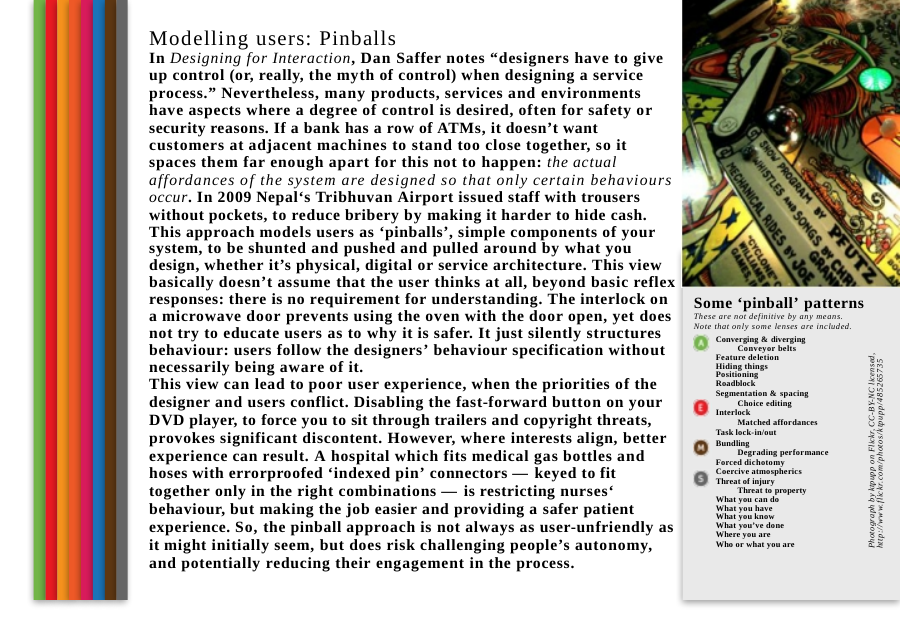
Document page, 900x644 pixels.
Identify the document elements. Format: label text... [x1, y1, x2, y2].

picture [693, 438, 712, 460]
picture [680, 0, 900, 288]
text_box [79, 0, 88, 602]
picture [693, 399, 712, 418]
text_box [115, 0, 130, 602]
picture [693, 332, 712, 353]
text_box [91, 0, 100, 602]
text_box [55, 0, 64, 602]
text_box [103, 0, 111, 602]
text_box http://www.flickr.com/photos/ktpupp/485265735 [874, 337, 885, 549]
text_box [32, 0, 40, 602]
text_box [67, 0, 76, 602]
text_box Some ‘pinball’ patterns These are not definitive by any means. Note that only some lenses are included. Converging & diverging Conveyor belts Feature deletion Hiding things Positioning Roadblock Segmentation & spacing Choice editing Interlock Matched affordances Task lock-in/out Bundling Degrading performance Forced dichotomy Coercive atmospherics Threat of injury Threat to property What you can do What you have What you know What you’ve done Where you are Who or what you are [693, 296, 870, 550]
text_box Modelling users: Pinballs In Designing for Interaction, Dan Saffer notes “designers have to give up control (or, really, the myth of control) when designing a service process.” Nevertheless, many products, services and environments have aspects where a degree of control is desired, often for safety or security reasons. If a bank has a row of ATMs, it doesn’t want customers at adjacent machines to stand too close together, so it spaces them far enough apart for this not to happen: the actual affordances of the system are designed so that only certain behaviours occur. In 2009 Nepal‘s Tribhuvan Airport issued staff with trousers without pockets, to reduce bribery by making it harder to hide cash. This approach models users as ‘pinballs’, simple components of your system, to be shunted and pushed and pulled around by what you design, whether it’s physical, digital or service architecture. This view basically doesn’t assume that the user thinks at all, beyond basic reflex responses: there is no requirement for understanding. The interlock on a microwave door prevents using the oven with the door open, yet does not try to educate users as to why it is safer. It just silently structures behaviour: users follow the designers’ behaviour specification without necessarily being aware of it. This view can lead to poor user experience, when the priorities of the designer and users conflict. Disabling the fast-forward button on your DVD player, to force you to sit through trailers and copyright threats, provokes significant discontent. However, where interests align, better experience can result. A hospital which fits medical gas bottles and hoses with errorproofed ‘indexed pin’ connectors — keyed to fit together only in the right combinations — is restricting nurses‘ behaviour, but making the job easier and providing a safer patient experience. So, the pinball approach is not always as user-unfriendly as it might initially seem, but does risk challenging people’s autonomy, and potentially reducing their engagement in the process. [149, 24, 677, 572]
text_box Photograph by ktpupp on Flickr, CC-BY-NC licensed, [866, 329, 876, 549]
text_box [43, 0, 52, 602]
picture [693, 469, 712, 491]
text_box [681, 295, 900, 602]
